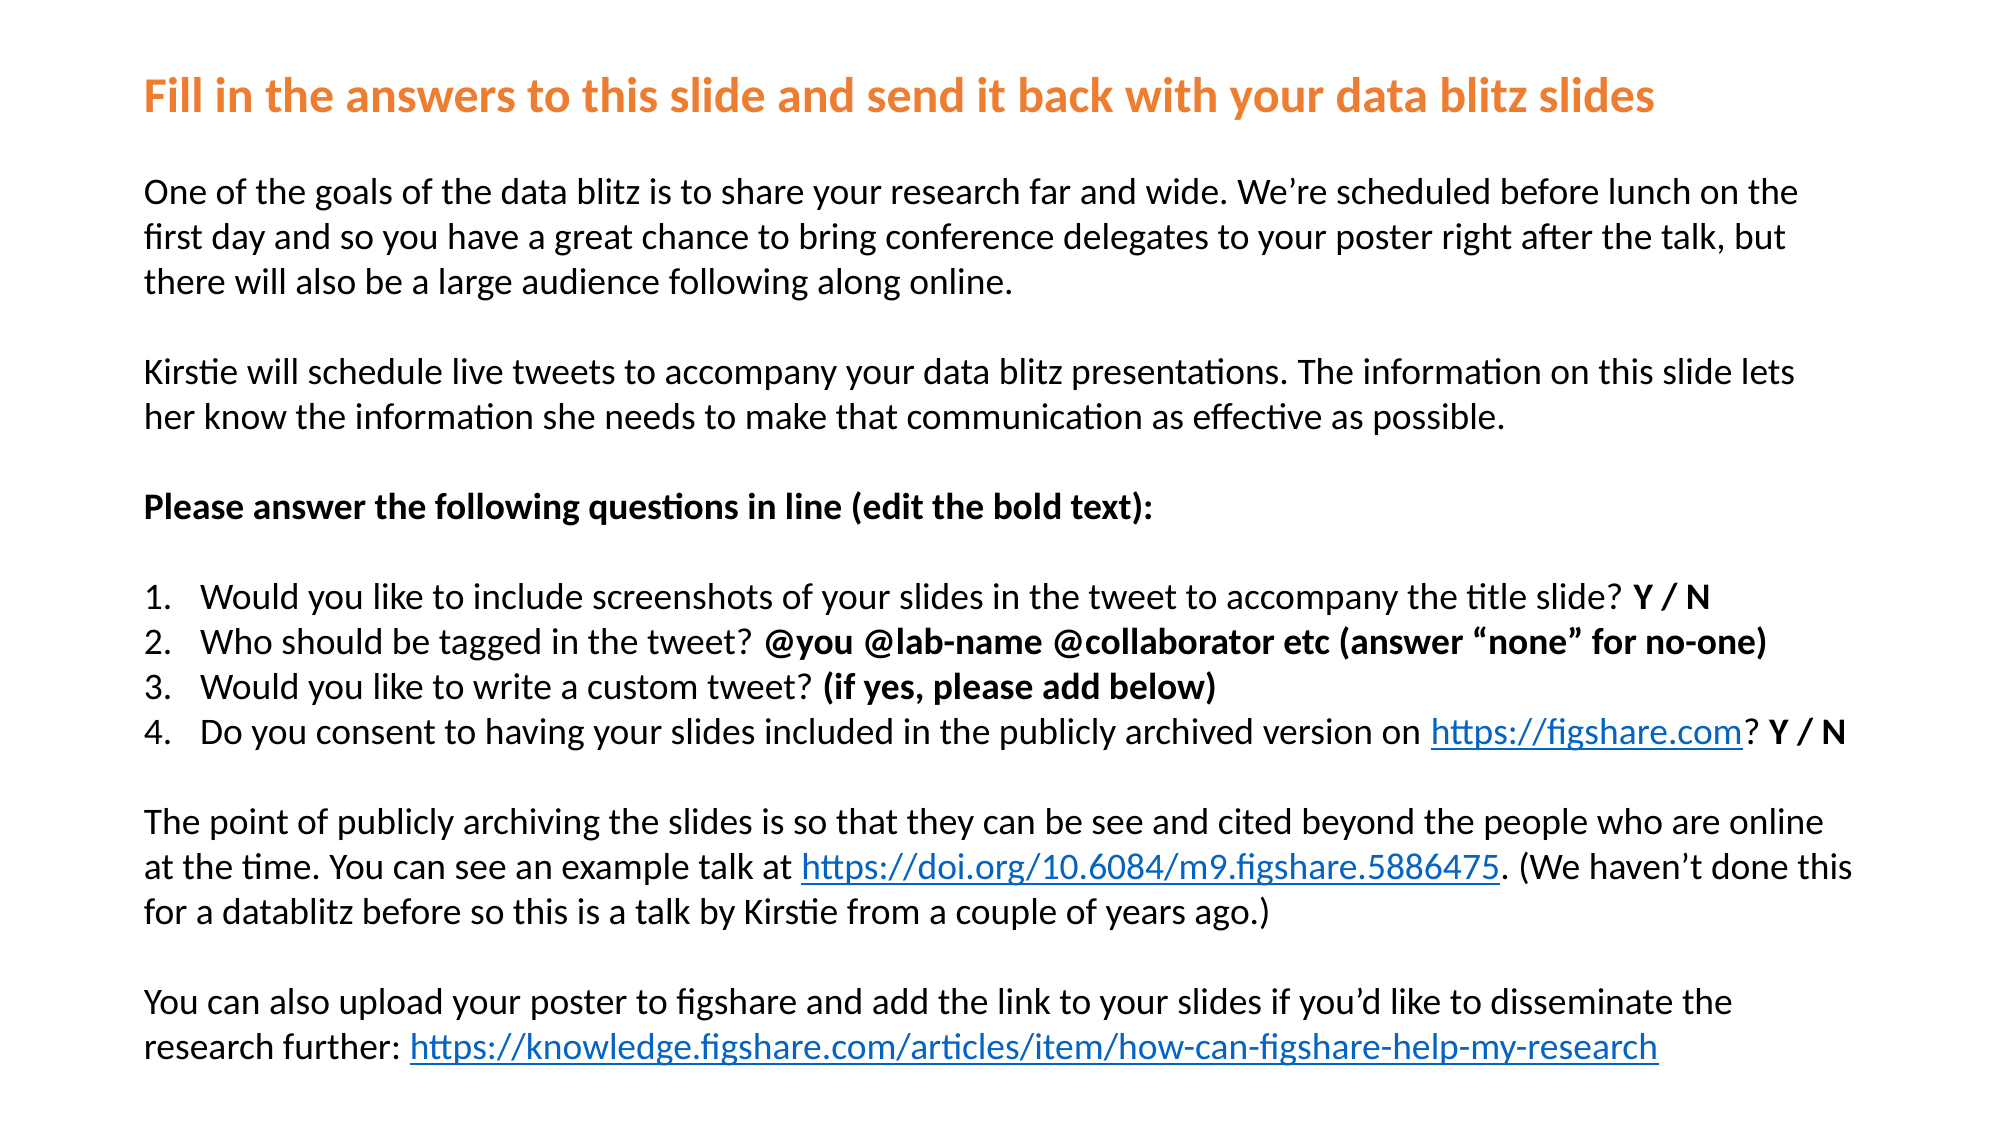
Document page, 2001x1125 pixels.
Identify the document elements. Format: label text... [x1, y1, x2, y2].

text_box Fill in the answers to this slide and send it back with your data blitz slides One of the goals of the data blitz is to share your research far and wide. We’re scheduled before lunch on the first day and so you have a great chance to bring conference delegates to your poster right after the talk, but there will also be a large audience following along online. Kirstie will schedule live tweets to accompany your data blitz presentations. The information on this slide lets her know the information she needs to make that communication as effective as possible. Please answer the following questions in line (edit the bold text): Would you like to include screenshots of your slides in the tweet to accompany the title slide? Y / N Who should be tagged in the tweet? @you @lab-name @collaborator etc (answer “none” for no-one) Would you like to write a custom tweet? (if yes, please add below) Do you consent to having your slides included in the publicly archived version on https://figshare.com? Y / N The point of publicly archiving the slides is so that they can be see and cited beyond the people who are online at the time. You can see an example talk at https://doi.org/10.6084/m9.figshare.5886475. (We haven’t done this for a datablitz before so this is a talk by Kirstie from a couple of years ago.) You can also upload your poster to figshare and add the link to your slides if you’d like to disseminate the research further: https://knowledge.figshare.com/articles/item/how-can-figshare-help-my-research [129, 55, 1871, 1075]
